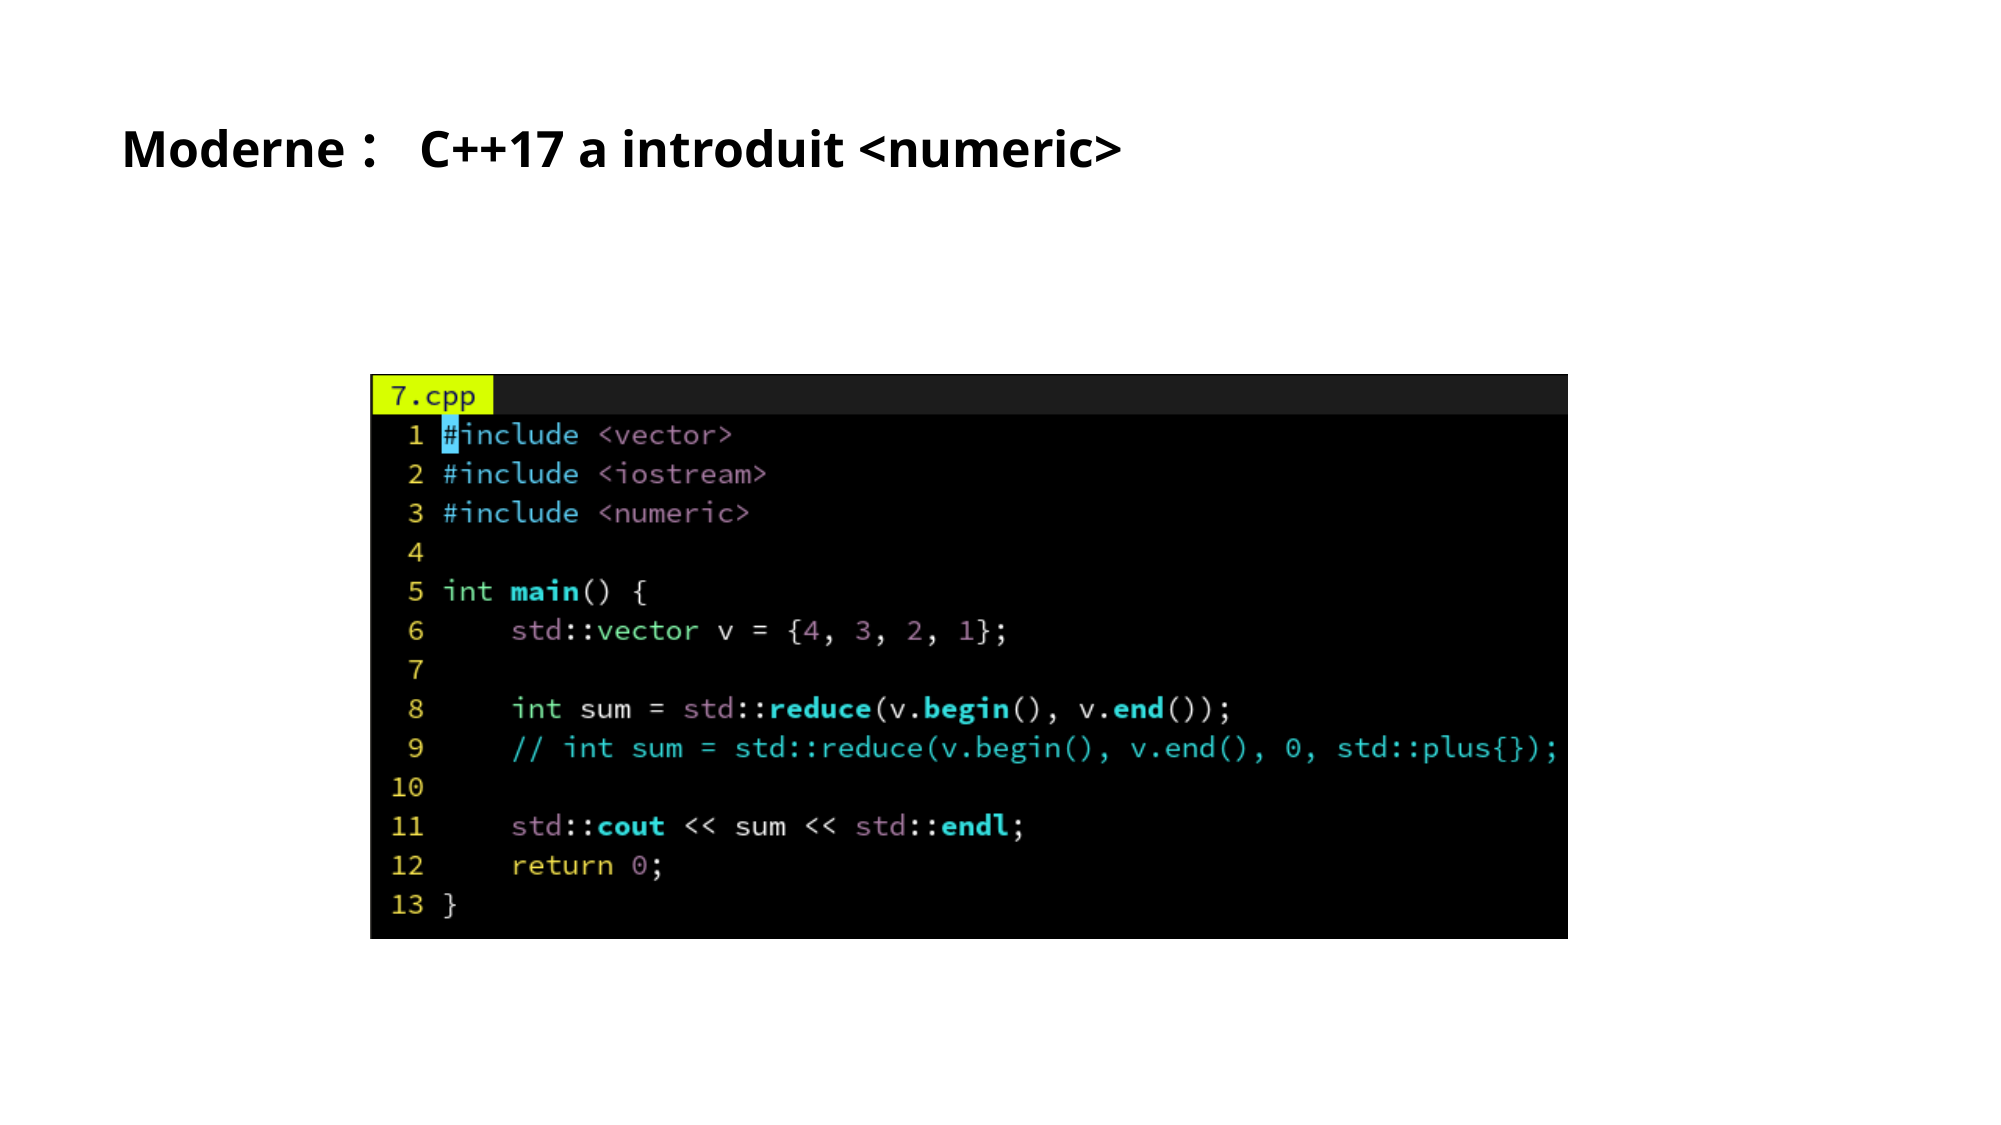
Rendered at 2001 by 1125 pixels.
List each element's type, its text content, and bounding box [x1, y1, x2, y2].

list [370, 374, 1568, 939]
title Moderne：C++17 a introduit <numeric> [106, 42, 1832, 260]
